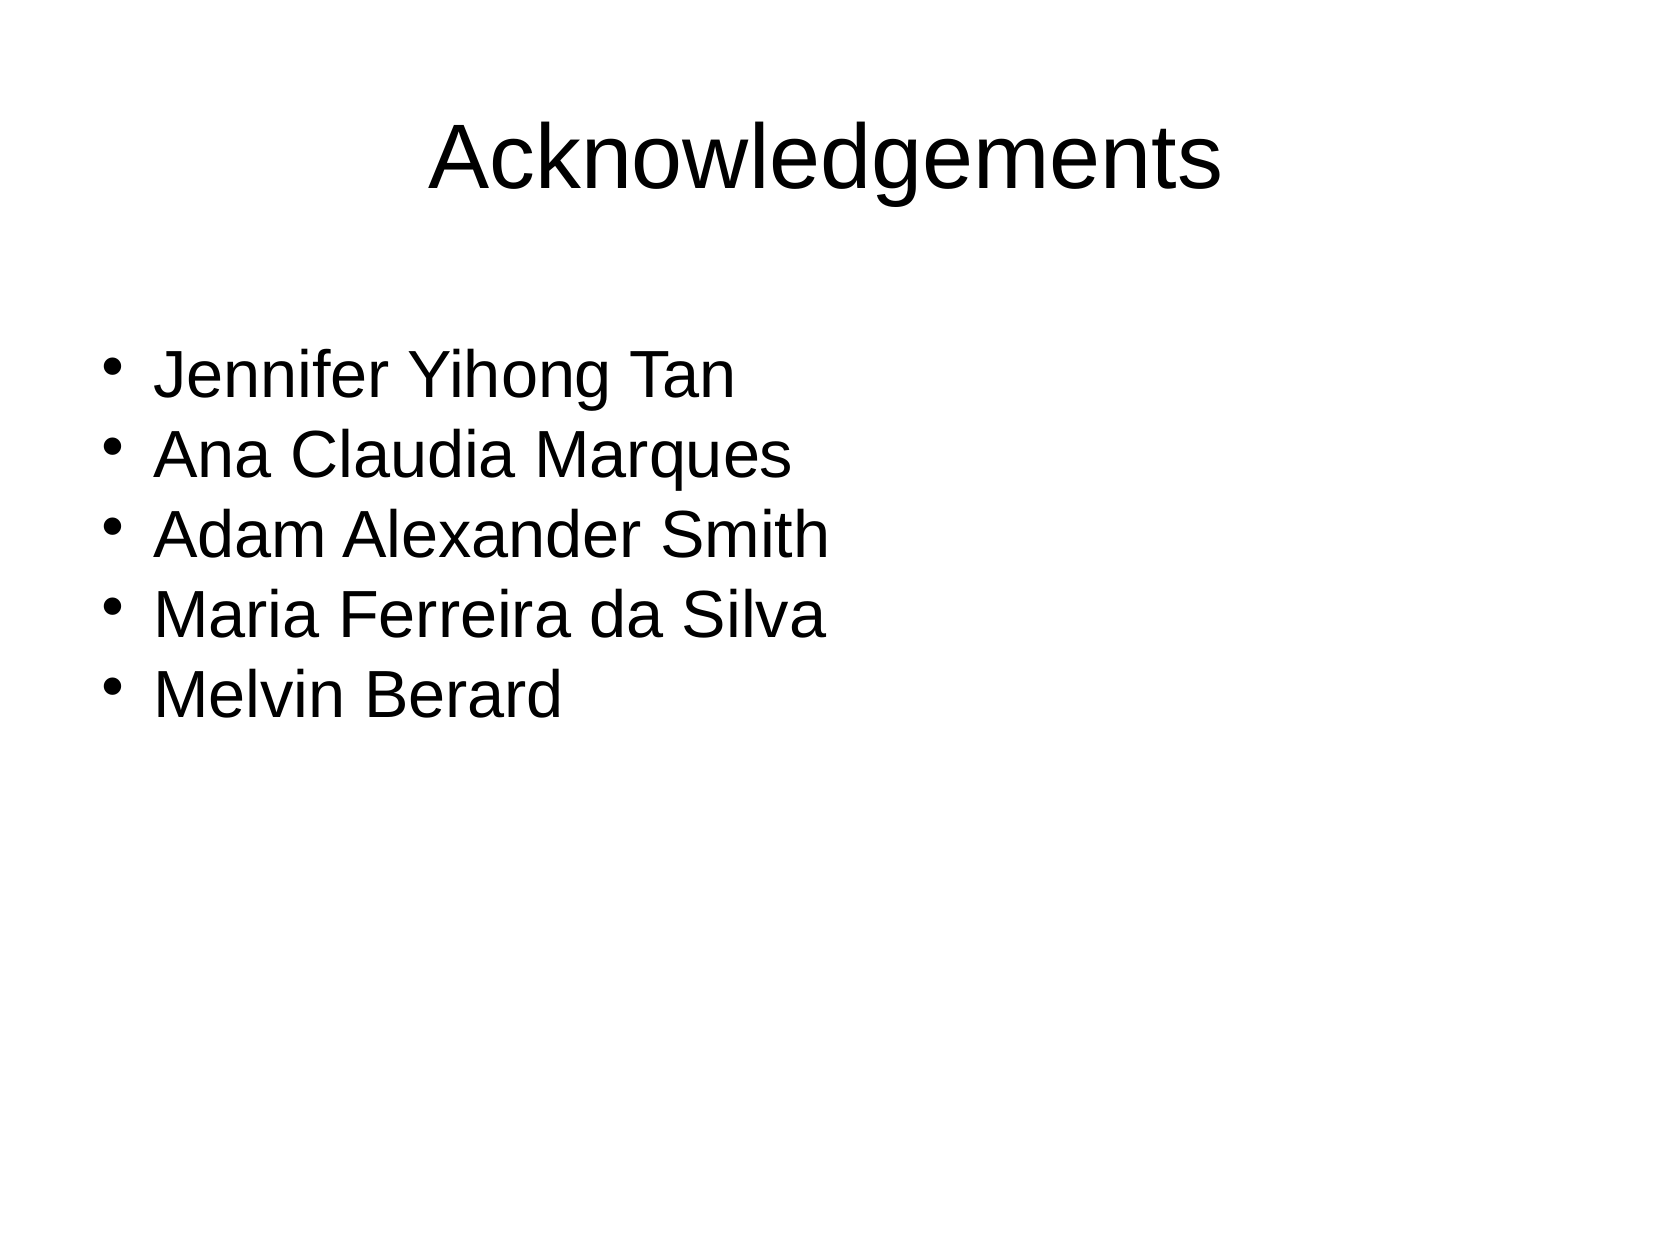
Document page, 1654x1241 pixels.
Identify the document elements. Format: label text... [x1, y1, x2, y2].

text_box Jennifer Yihong Tan Ana Claudia Marques Adam Alexander Smith Maria Ferreira da Silva Melvin Berard [82, 330, 1570, 1049]
text_box Acknowledgements [82, 49, 1570, 256]
